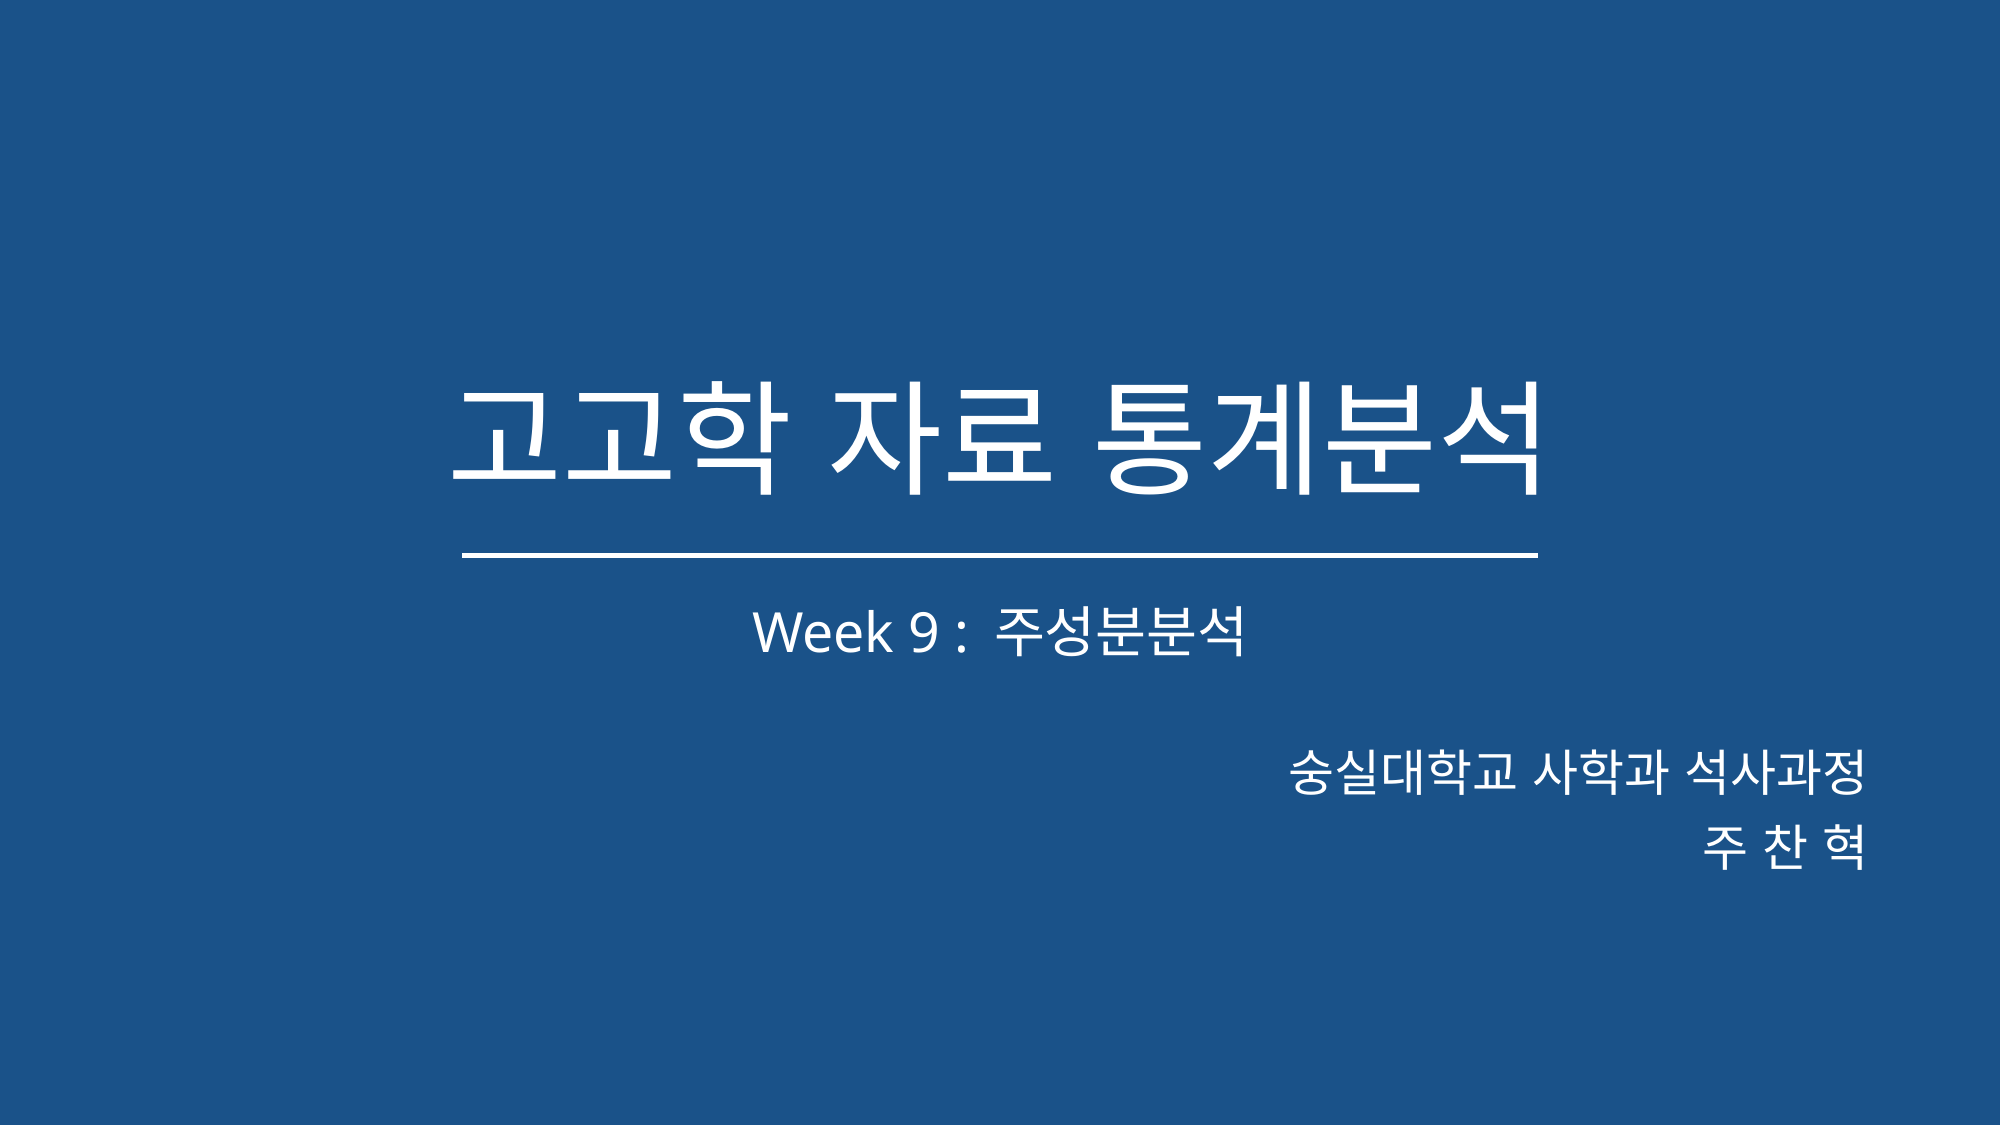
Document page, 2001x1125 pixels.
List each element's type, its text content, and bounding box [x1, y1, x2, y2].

text_box 숭실대학교 사학과 석사과정 주 찬 혁 [383, 740, 1884, 1013]
subtitle Week 9 : 주성분분석 [249, 597, 1750, 673]
title 고고학 자료 통계분석 [249, 339, 1750, 521]
